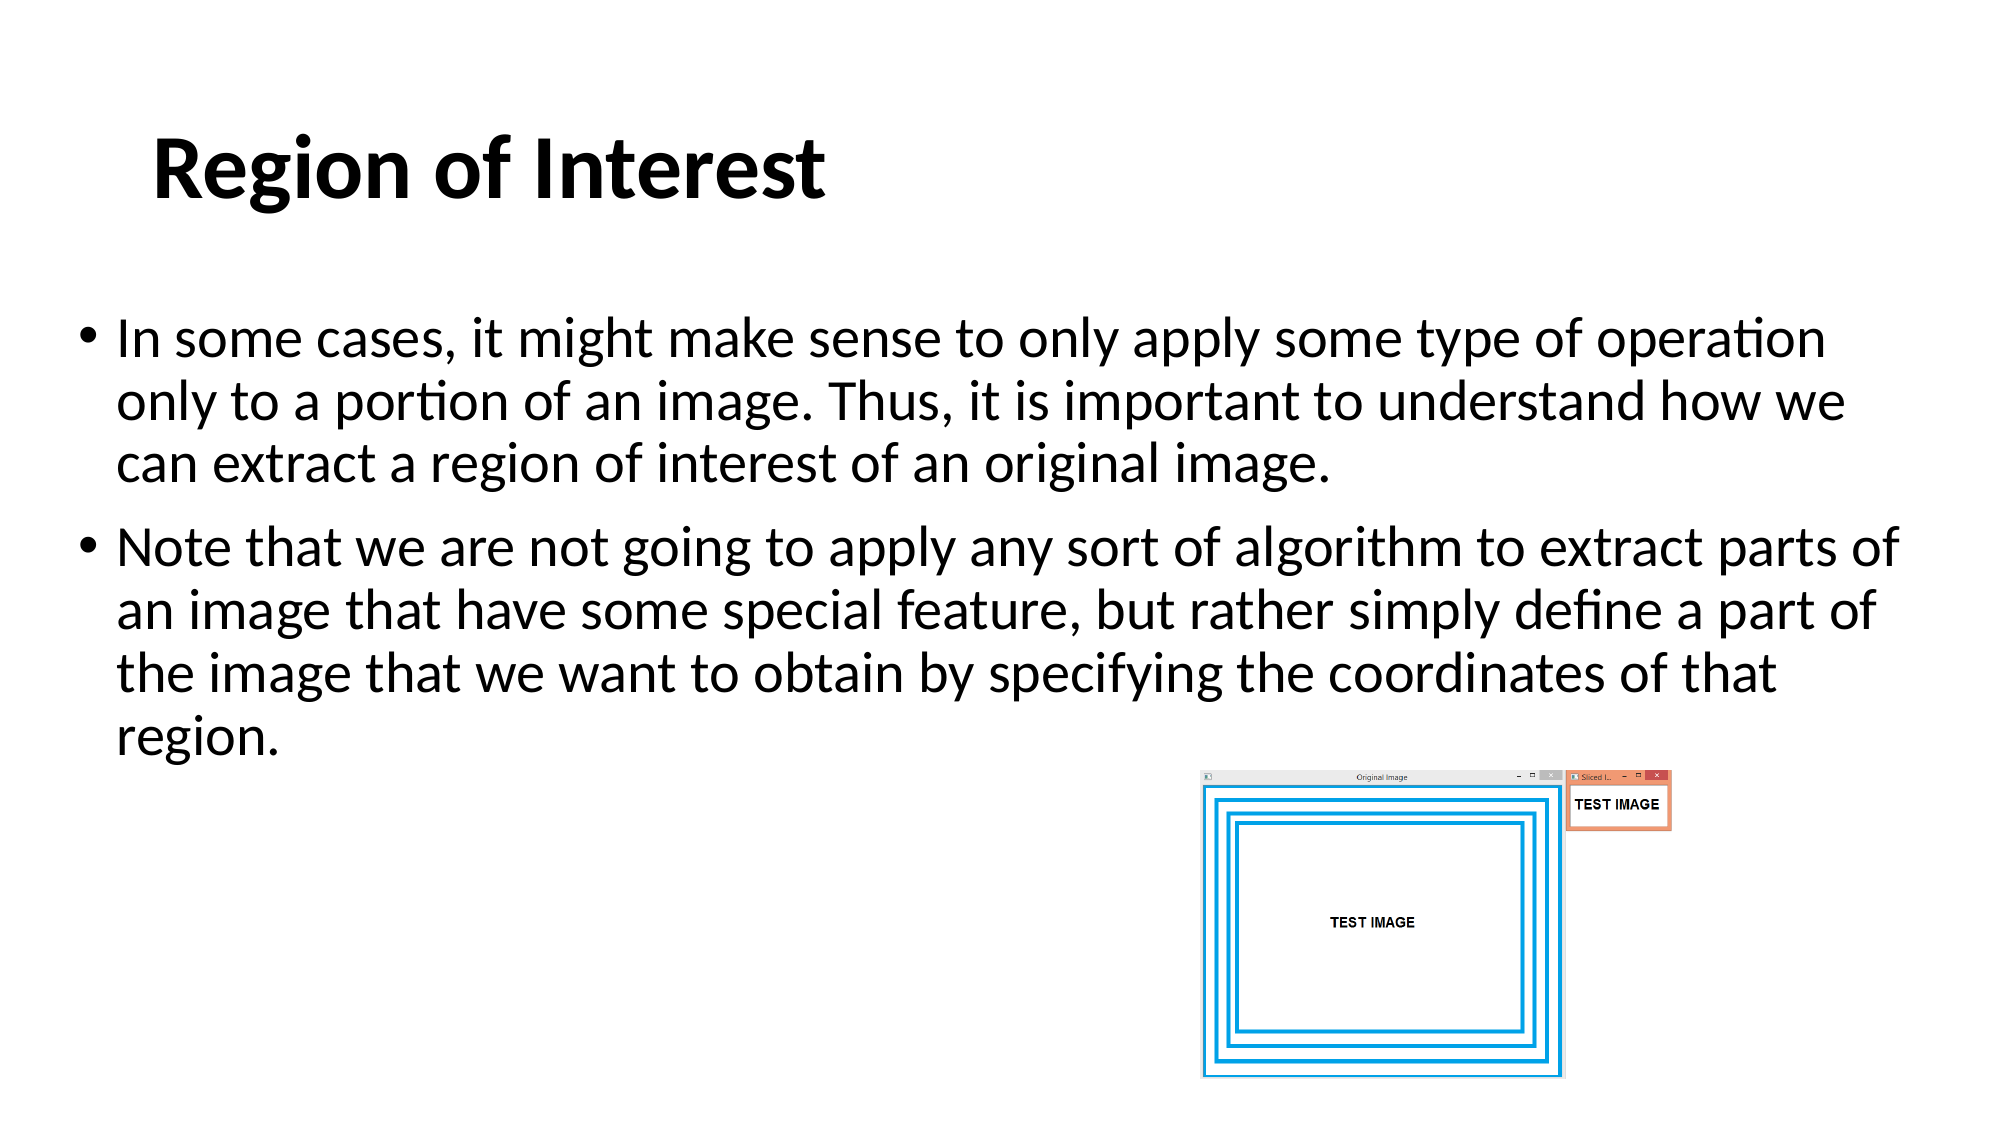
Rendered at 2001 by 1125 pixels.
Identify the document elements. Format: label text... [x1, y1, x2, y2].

picture [1200, 770, 1672, 1079]
list In some cases, it might make sense to only apply some type of operation only to a portion of an image. Thus, it is important to understand how we can extract a region of interest of an original image. Note that we are not going to apply any sort of algorithm to extract parts of an image that have some special feature, but rather simply define a part of the image that we want to obtain by specifying the coordinates of that region. [63, 299, 1954, 1014]
title Region of Interest [137, 59, 1863, 278]
